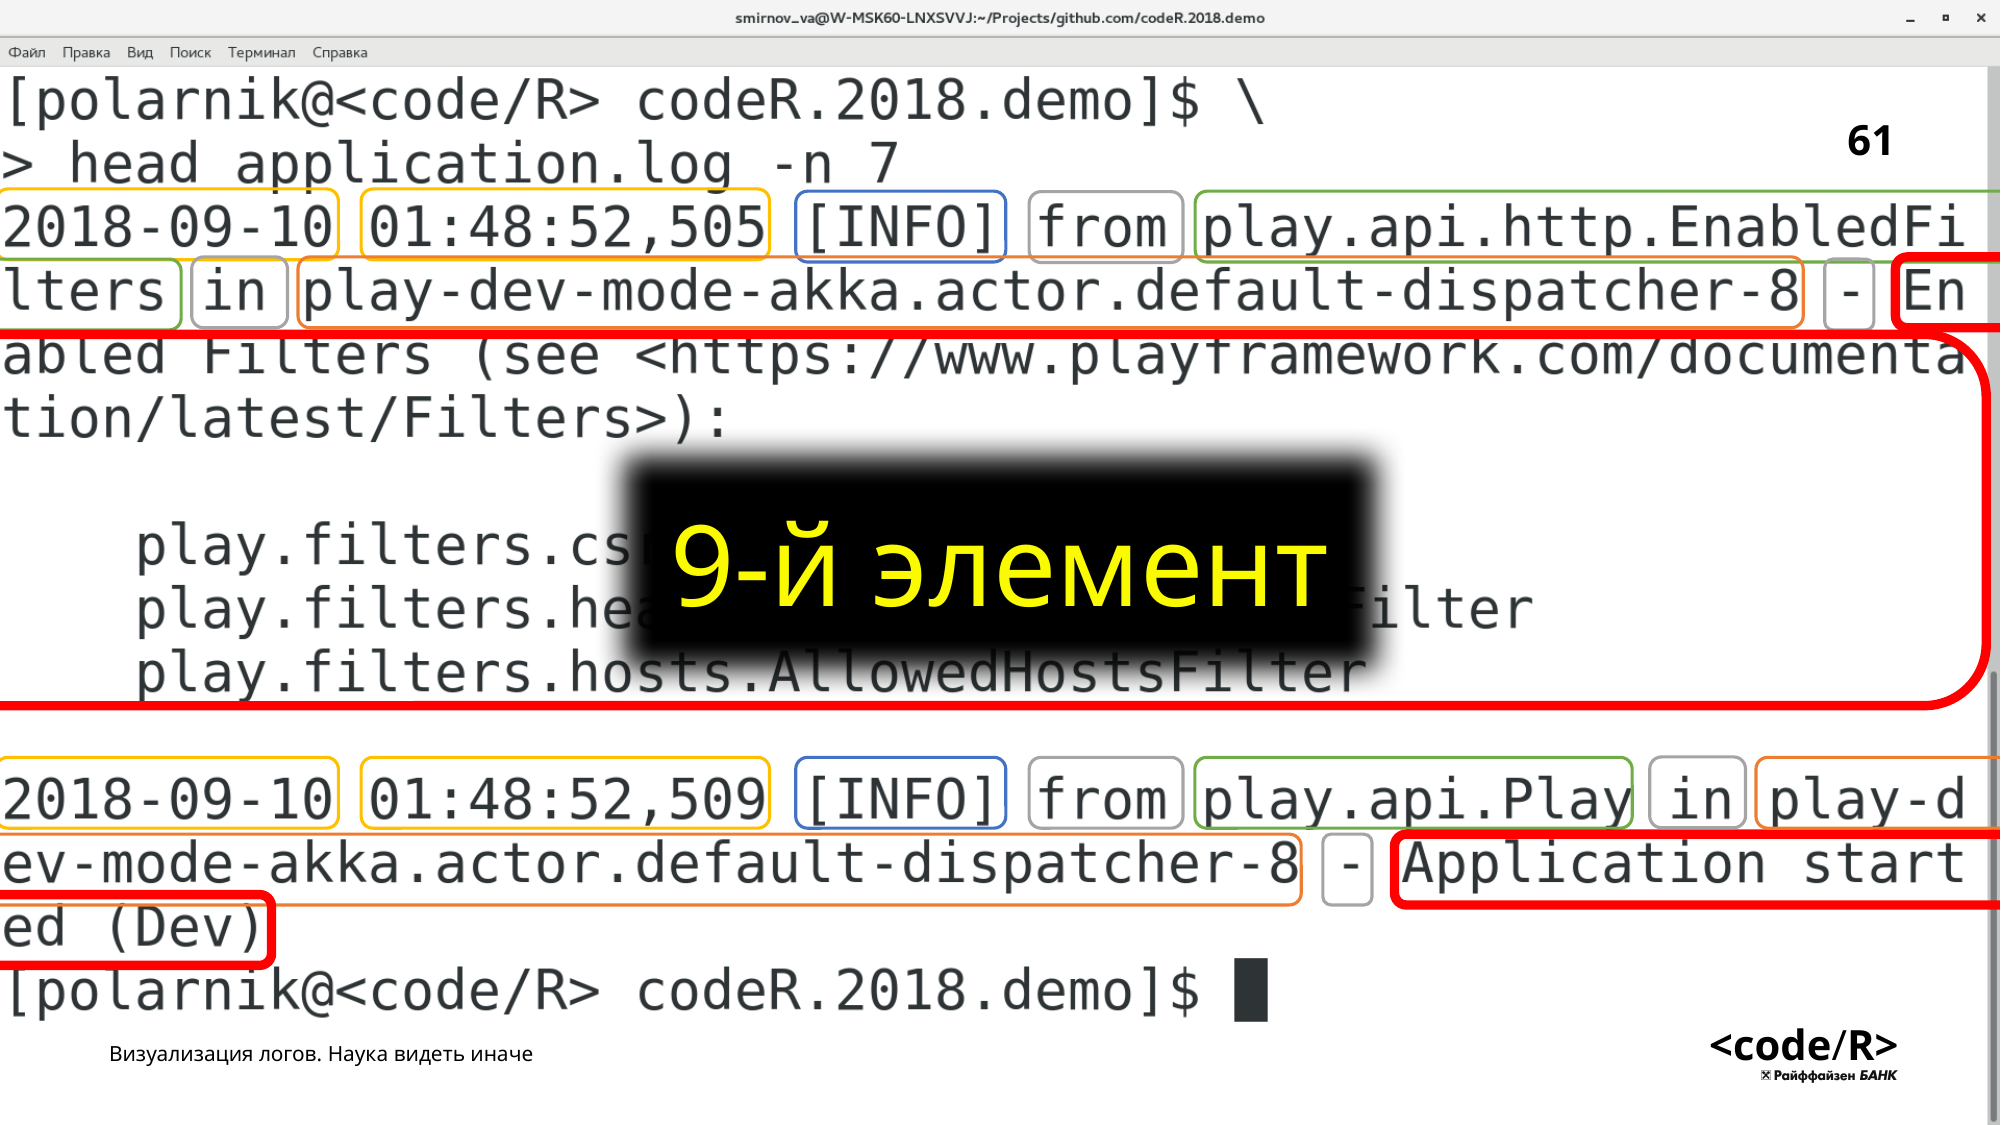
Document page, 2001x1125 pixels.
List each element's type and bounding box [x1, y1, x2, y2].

text_box [94, 94, 1914, 1083]
picture [0, 0, 2000, 1125]
